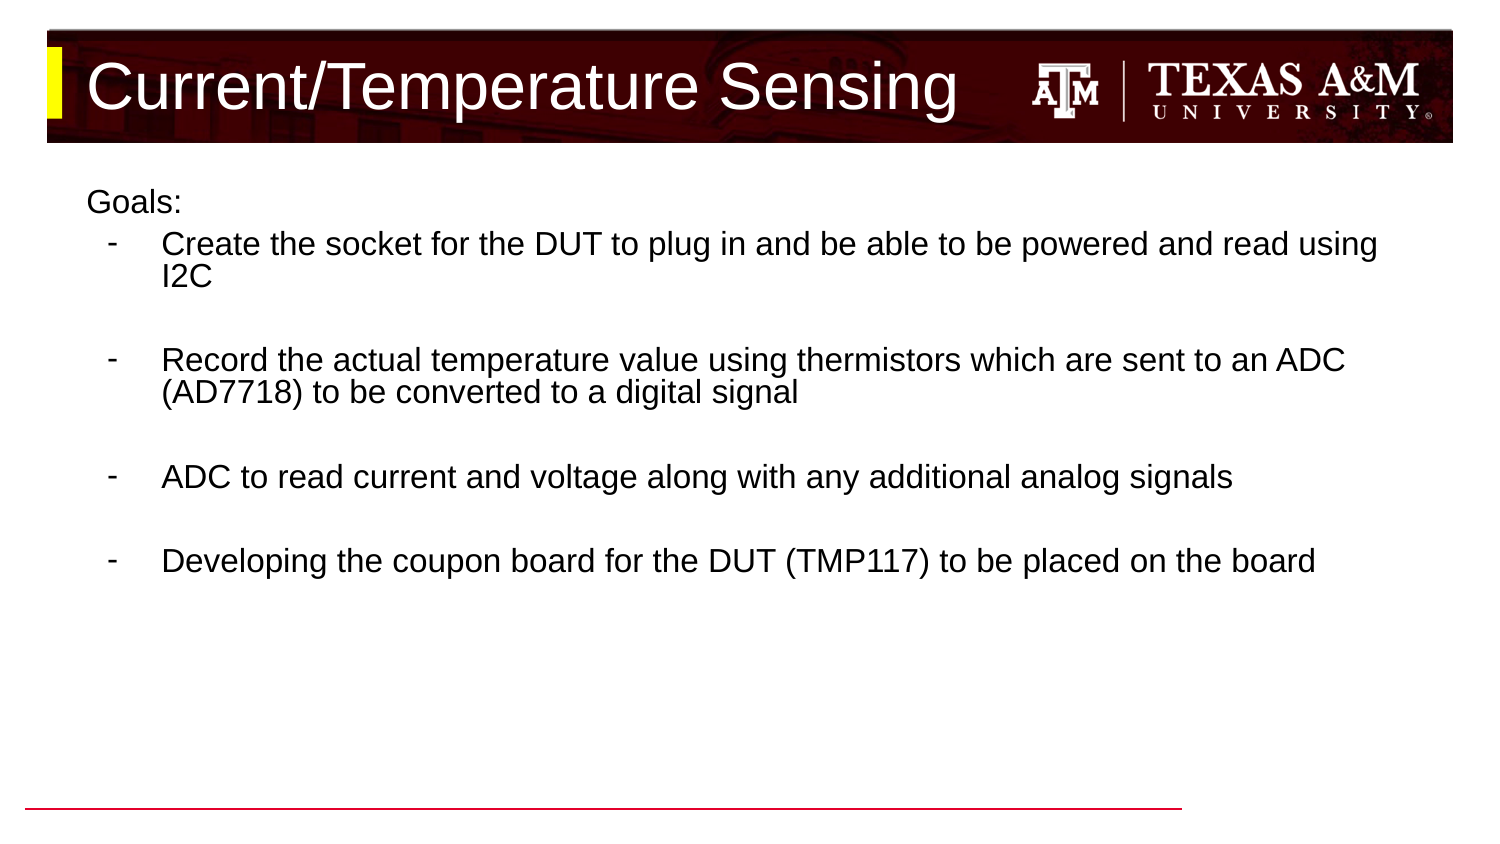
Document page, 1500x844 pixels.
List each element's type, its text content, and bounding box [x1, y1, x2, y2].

list Goals: Create the socket for the DUT to plug in and be able to be powered and read using I2C Record the actual temperature value using thermistors which are sent to an ADC (AD7718) to be converted to a digital signal ADC to read current and voltage along with any additional analog signals Developing the coupon board for the DUT (TMP117) to be placed on the board [75, 181, 1425, 754]
picture [47, 28, 75, 143]
title Current/Temperature Sensing [75, 12, 1214, 154]
picture [1214, 28, 1453, 143]
